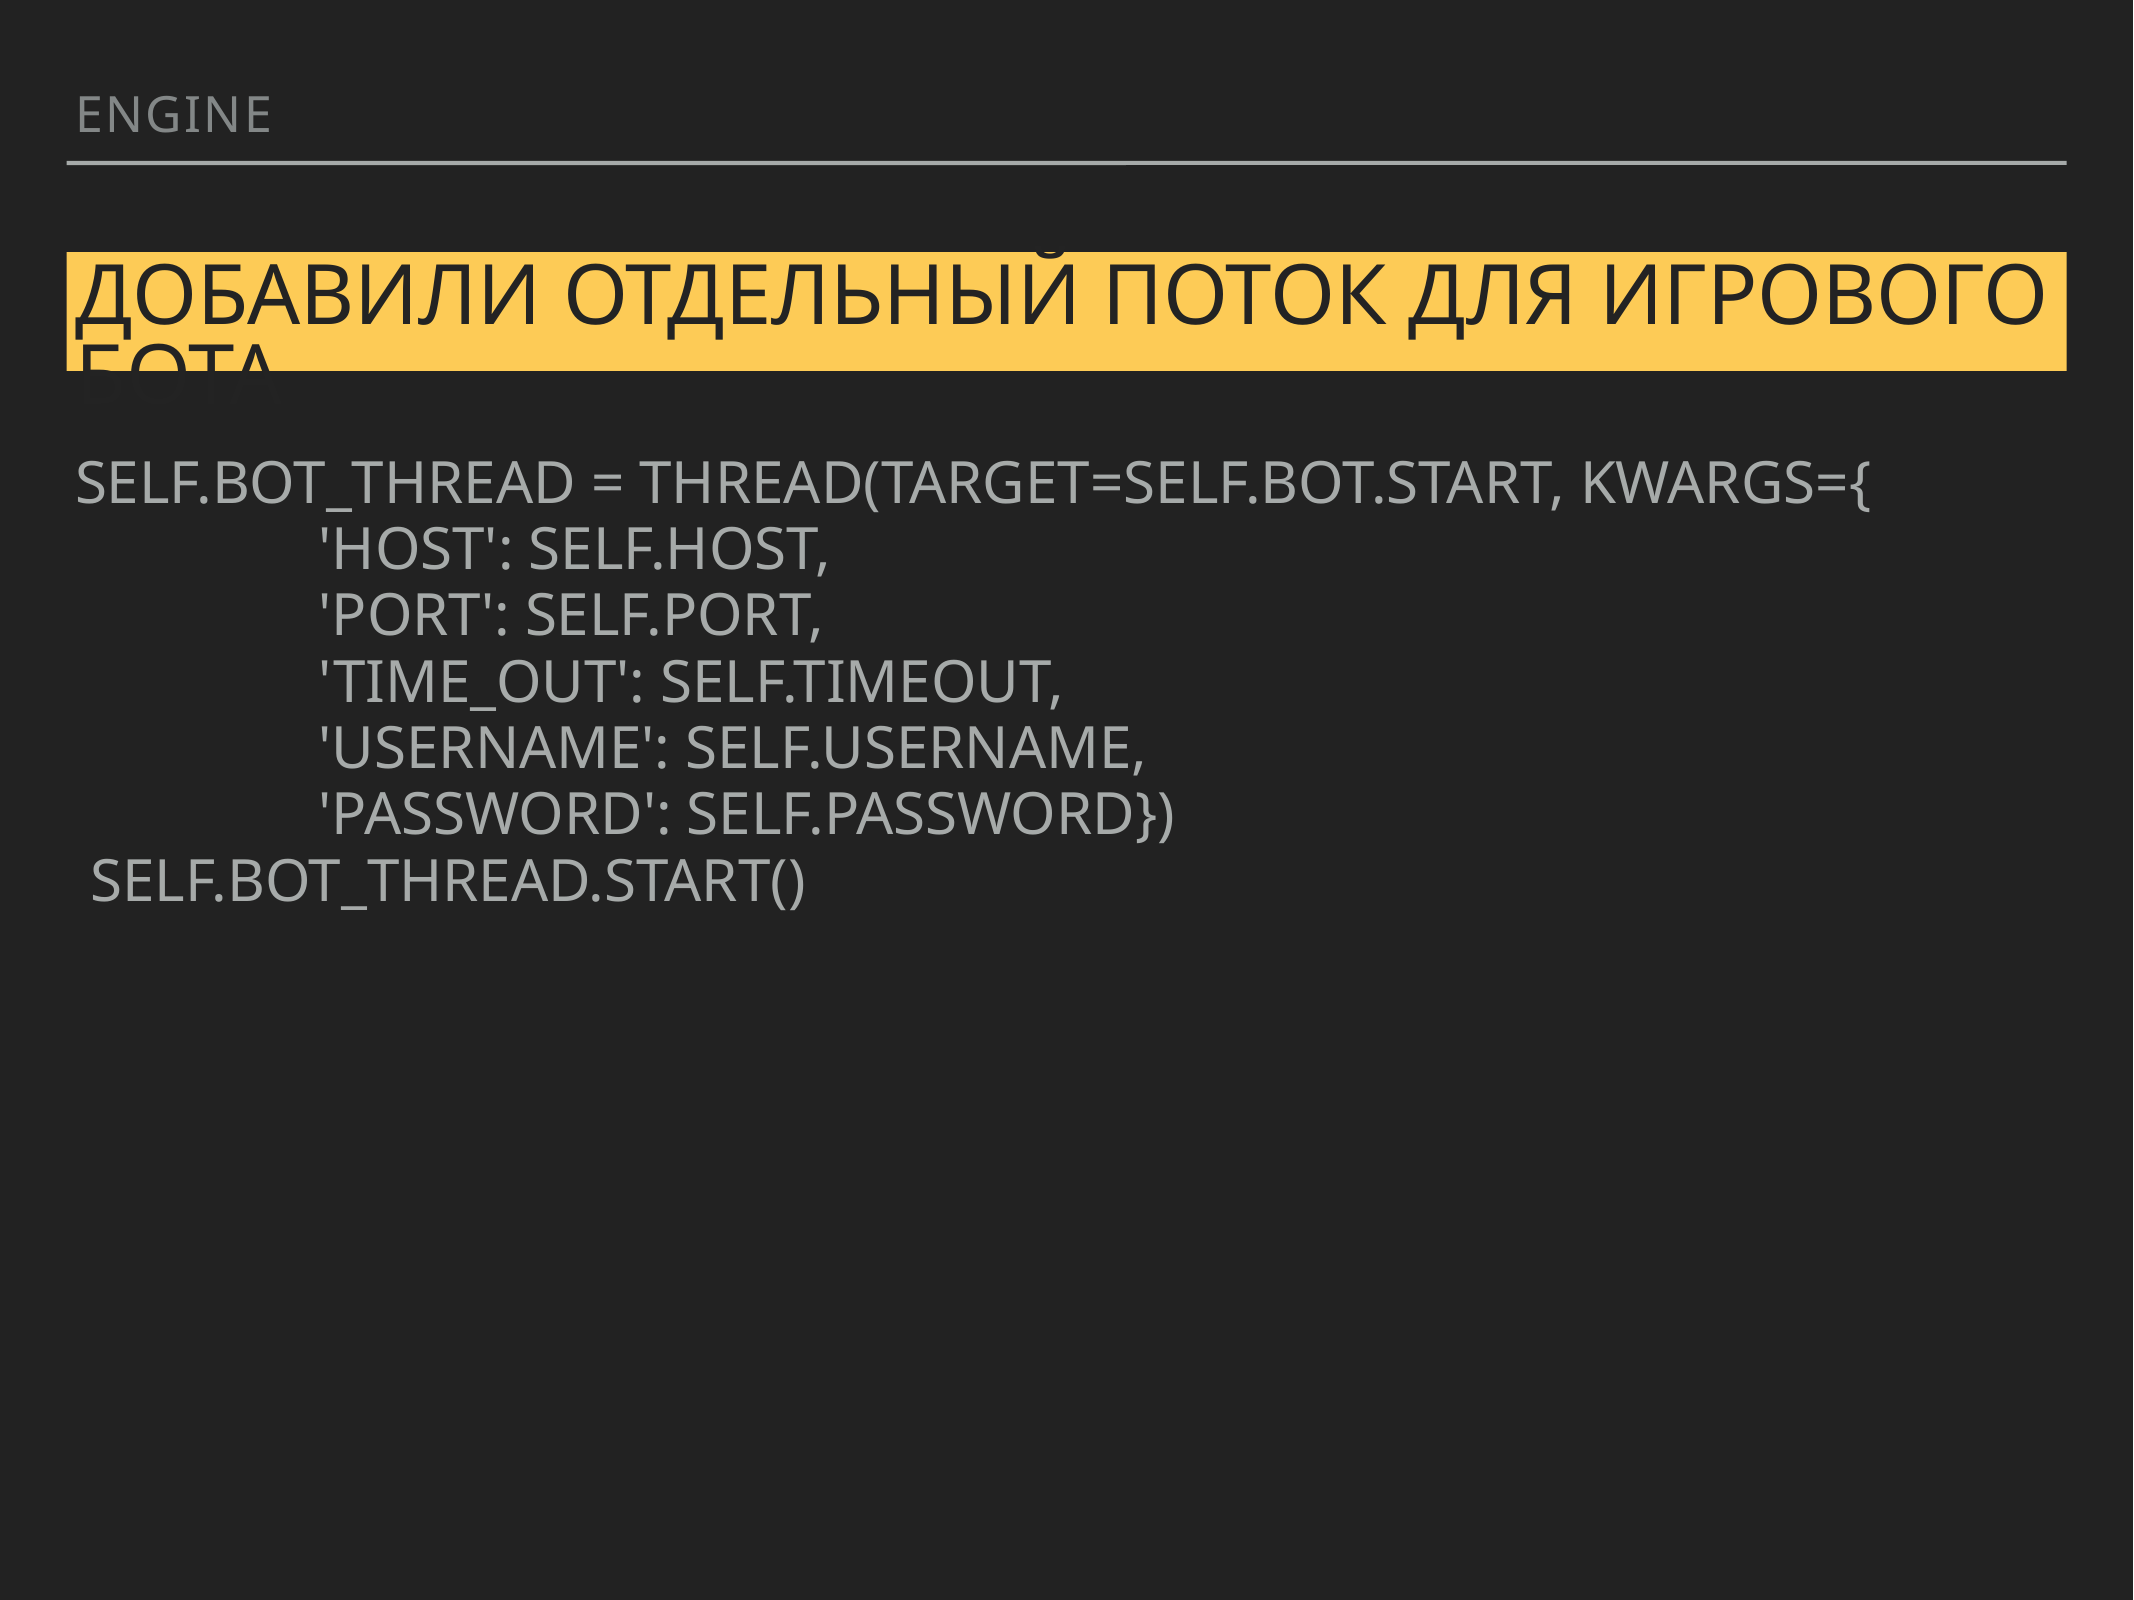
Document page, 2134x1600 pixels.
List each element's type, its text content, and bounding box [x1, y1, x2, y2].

title Добавили отдельный поток для игрового бота [66, 251, 2068, 372]
list self.bot_thread = Thread(target=self.bot.start, kwargs={ 'host': self.host, 'port': self.port, 'time_out': self.timeout, 'username': self.username, 'password': self.password}) self.bot_thread.start() [66, 449, 2068, 1453]
list Engine [66, 74, 1901, 151]
